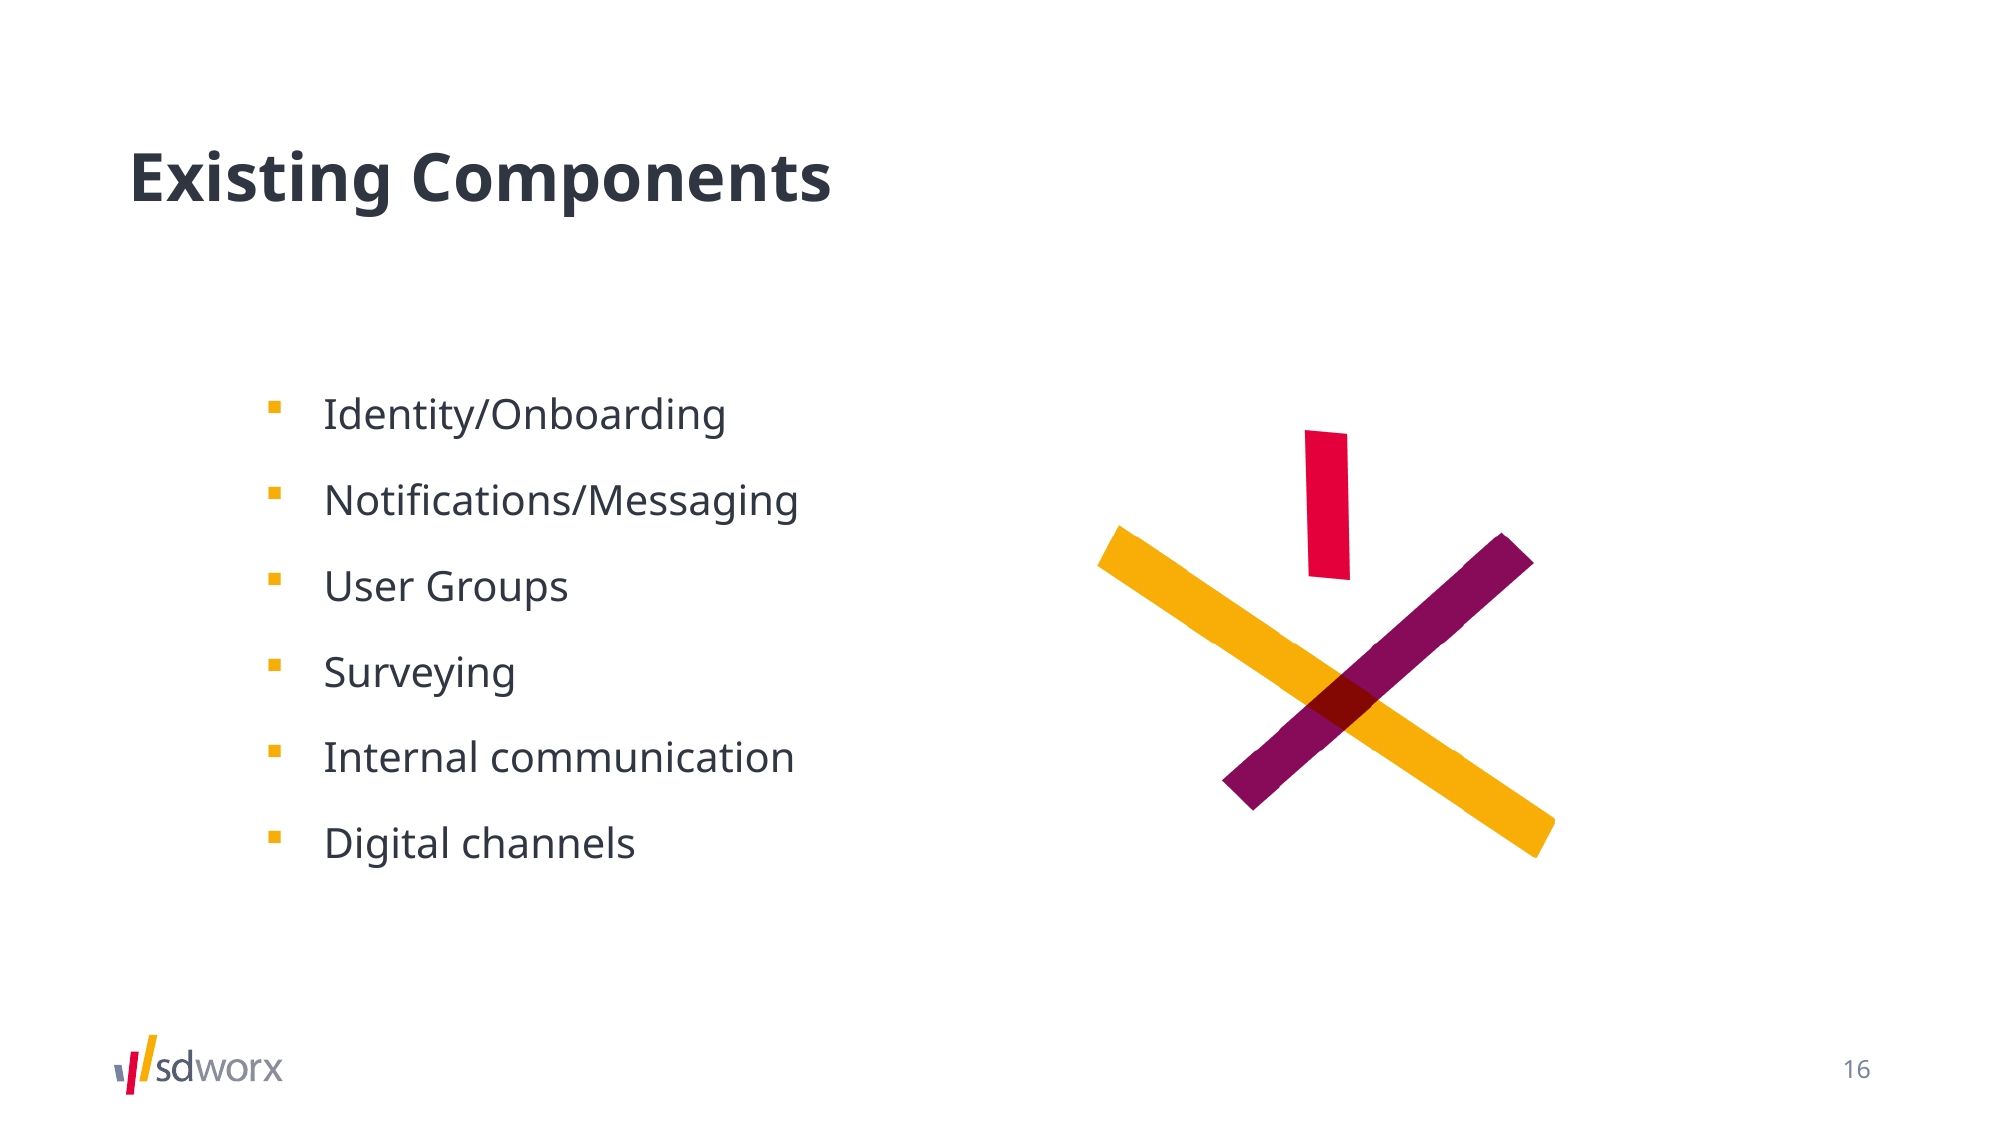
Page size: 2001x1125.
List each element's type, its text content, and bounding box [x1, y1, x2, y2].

picture [1096, 430, 1555, 858]
list Identity/Onboarding Notifications/Messaging User Groups Surveying Internal communication Digital channels [250, 365, 1097, 950]
slide_number 16 [1803, 1046, 1886, 1094]
title Existing Components [114, 91, 1886, 269]
